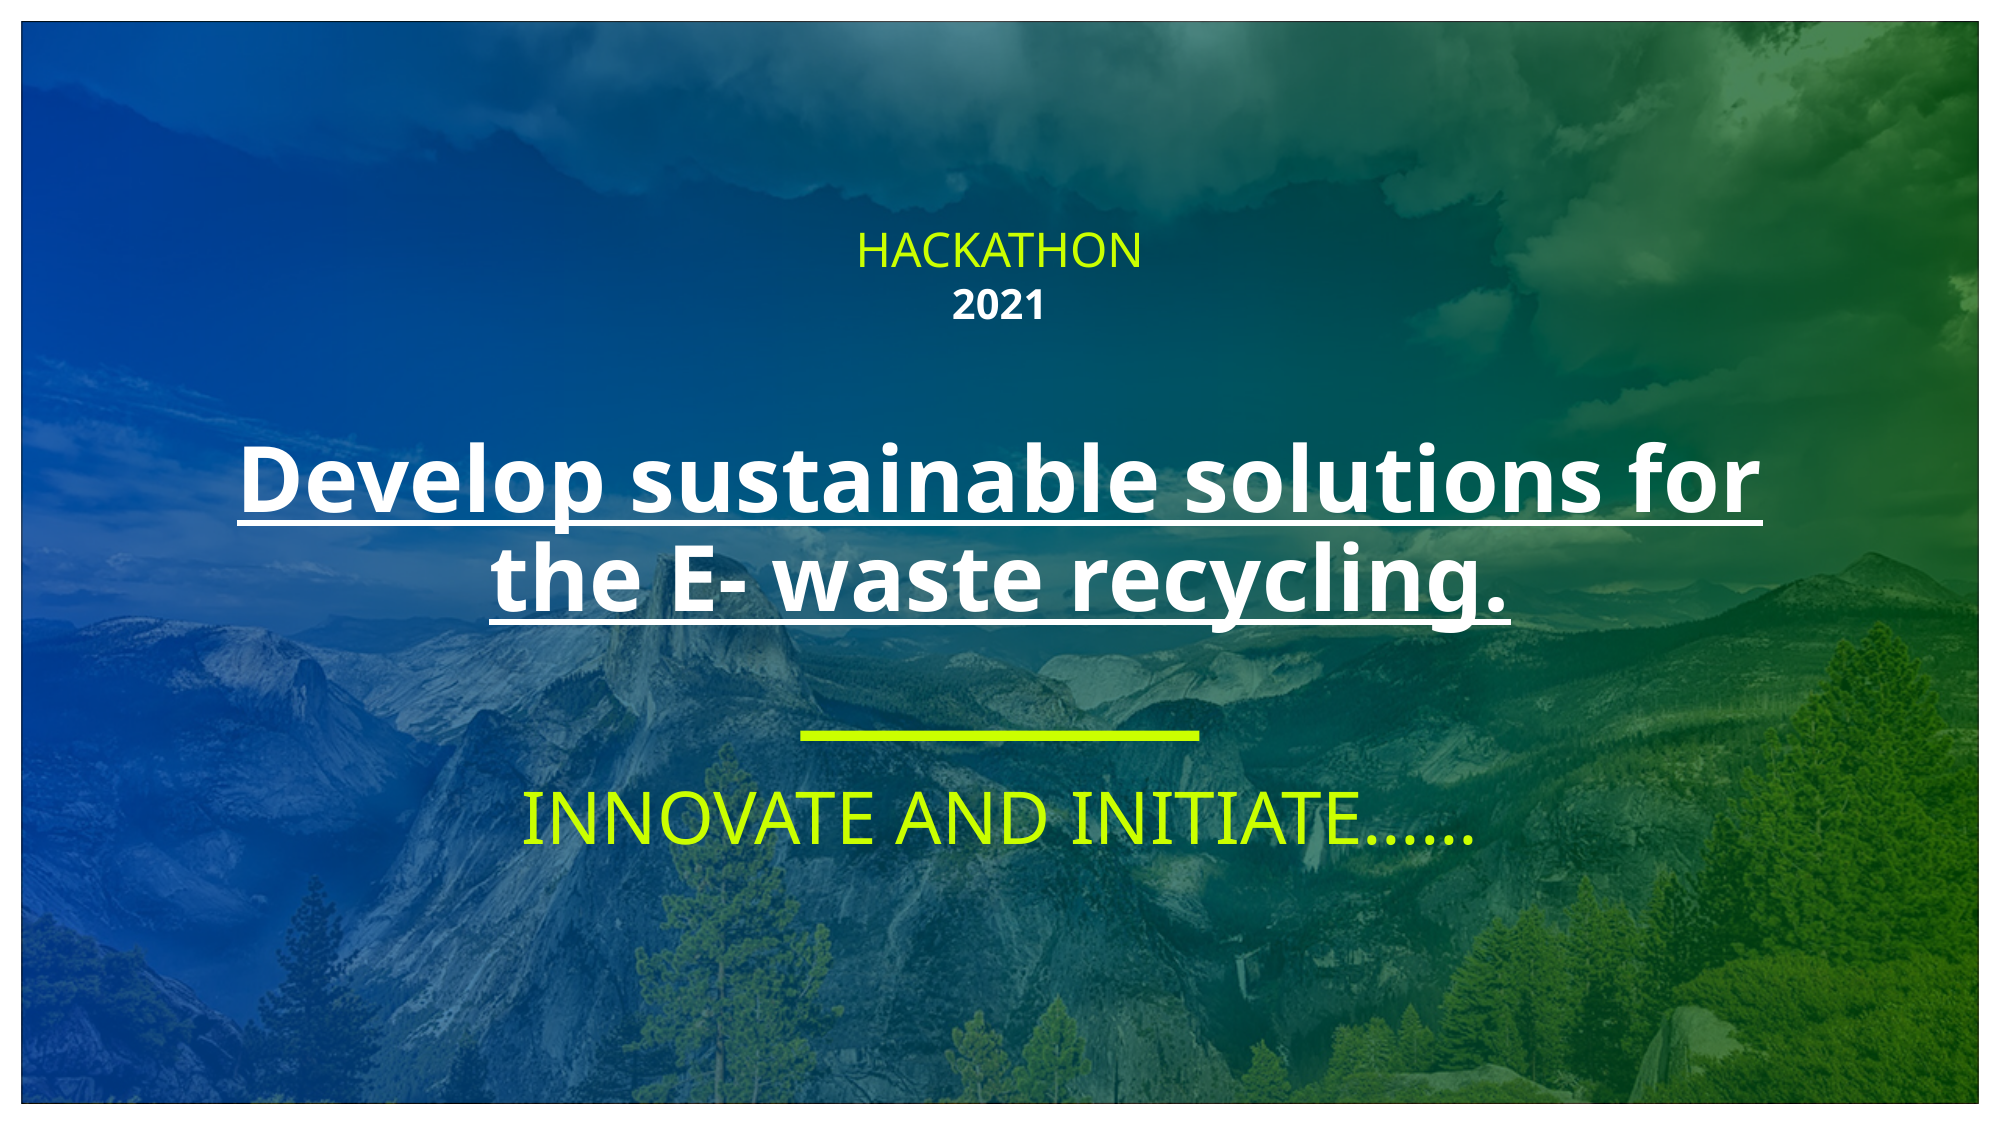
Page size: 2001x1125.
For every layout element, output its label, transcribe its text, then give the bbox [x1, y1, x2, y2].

list INNOVATE AND INITIATE…… [172, 774, 1828, 955]
picture [21, 21, 1979, 1104]
list HACKATHON [641, 218, 1359, 272]
title Develop sustainable solutions for the E- waste recycling. [170, 345, 1830, 720]
list 2021 [641, 275, 1359, 329]
